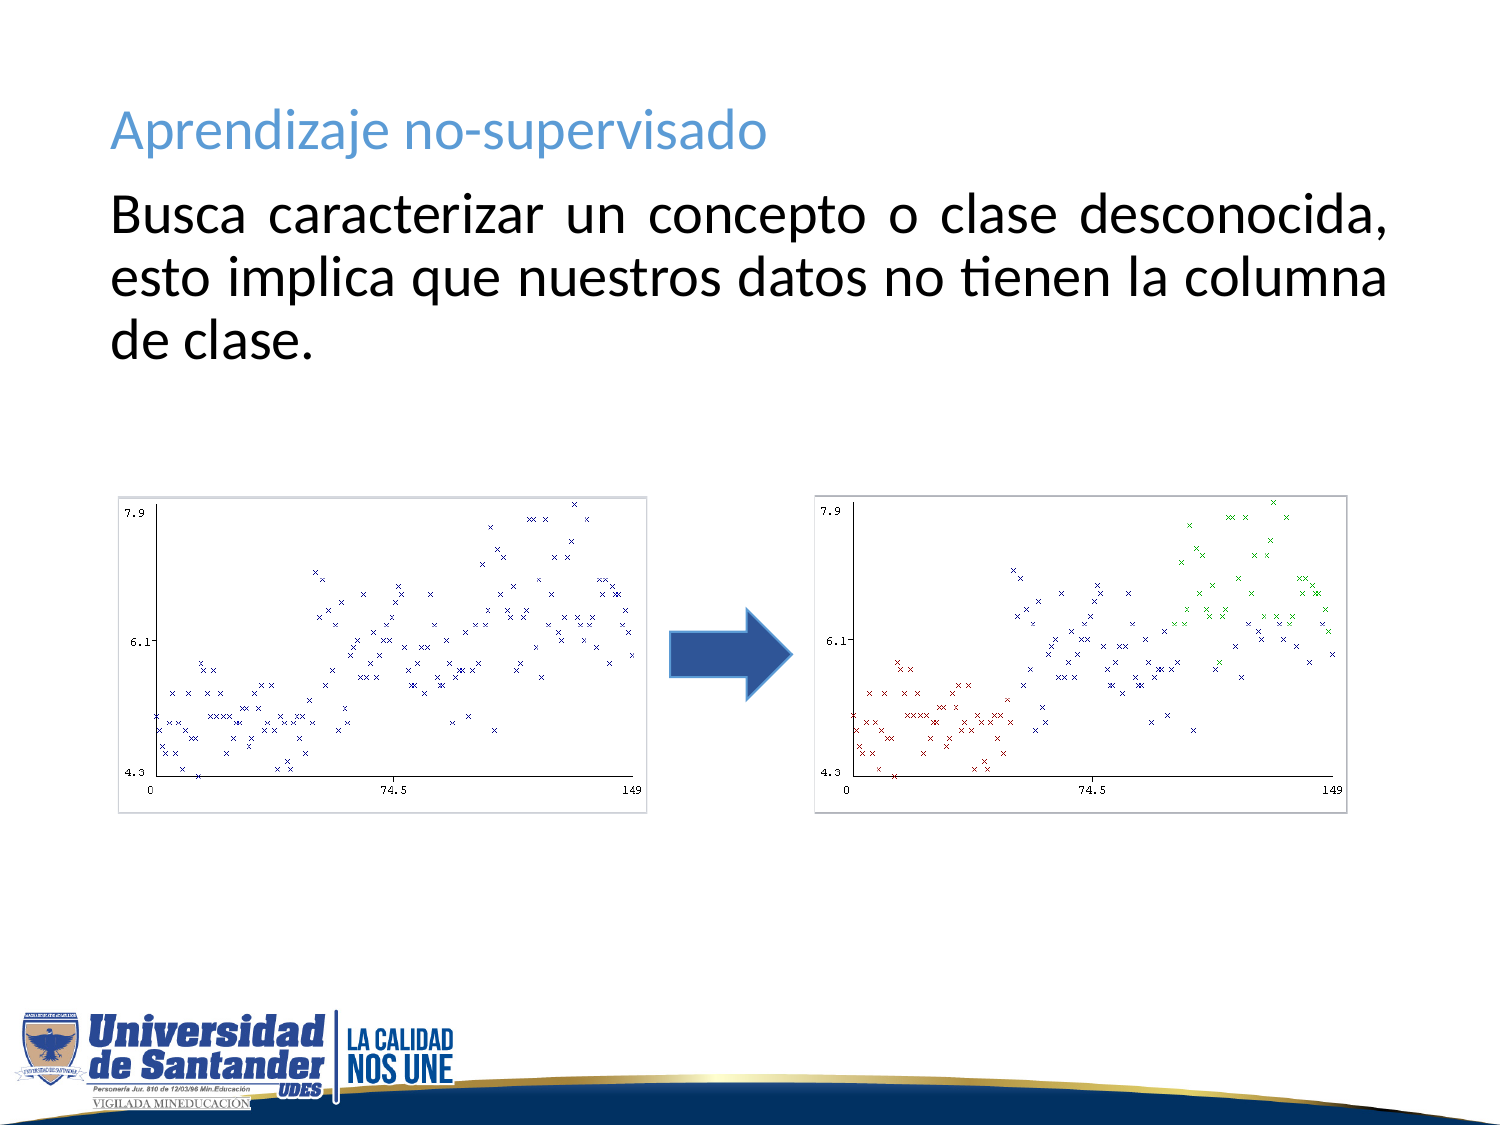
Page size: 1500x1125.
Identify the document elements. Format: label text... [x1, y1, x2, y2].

list Aprendizaje no-supervisado Busca caracterizar un concepto o clase desconocida, esto implica que nuestros datos no tienen la columna de clase. [102, 91, 1398, 1014]
text_box [670, 609, 792, 700]
picture [0, 0, 1500, 1125]
